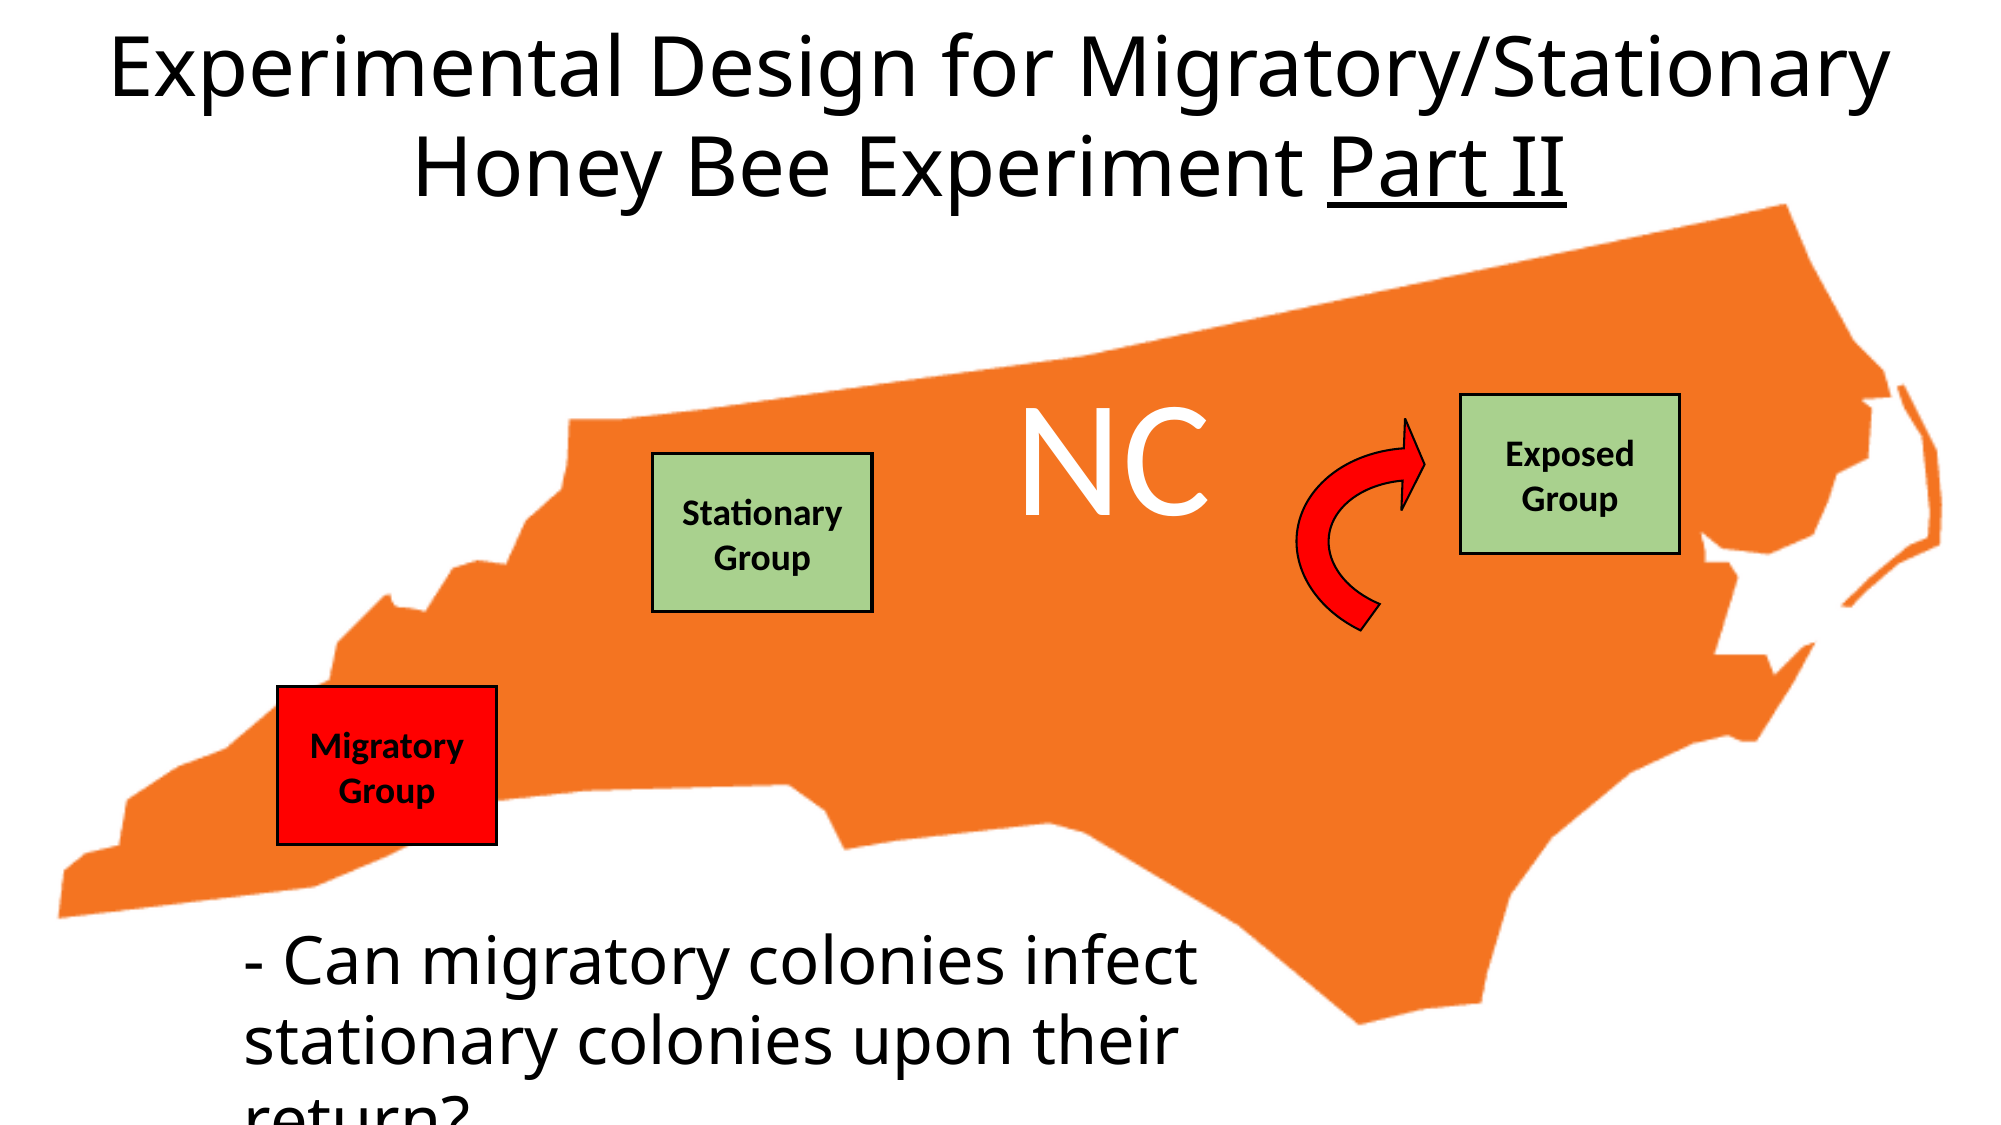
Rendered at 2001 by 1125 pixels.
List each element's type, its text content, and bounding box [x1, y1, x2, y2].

text_box Experimental Design for Migratory/Stationary Honey Bee Experiment Part II [0, 5, 2000, 220]
text_box - Can migratory colonies infect stationary colonies upon their return? [228, 1028, 1325, 1125]
picture [55, 200, 1945, 1028]
